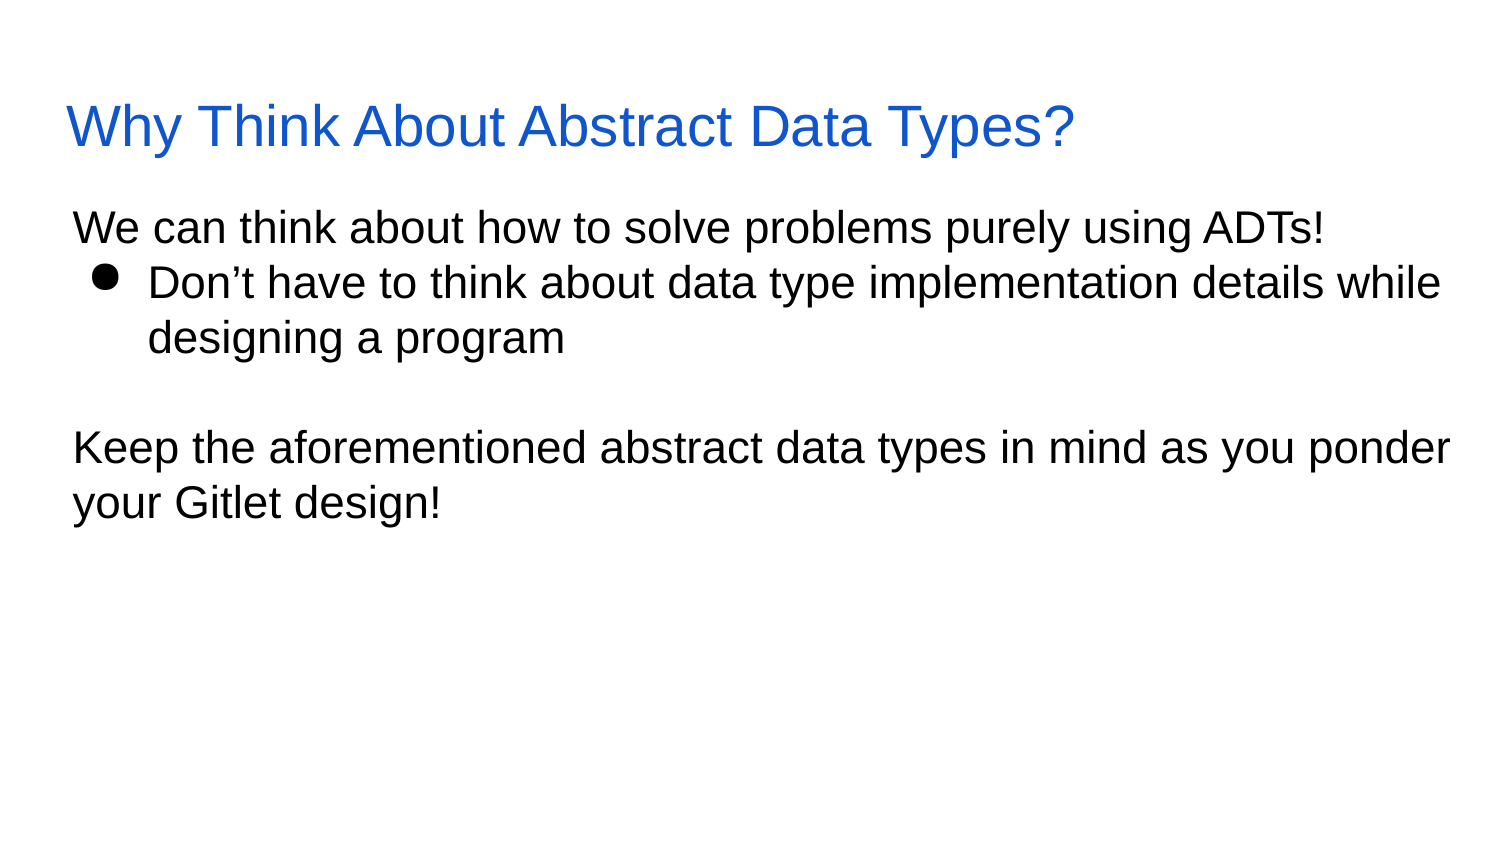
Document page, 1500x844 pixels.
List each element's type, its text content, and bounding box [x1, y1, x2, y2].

text_box We can think about how to solve problems purely using ADTs! Don’t have to think about data type implementation details while designing a program Keep the aforementioned abstract data types in mind as you ponder your Gitlet design! [57, 182, 1500, 700]
title Why Think About Abstract Data Types? [51, 72, 1449, 167]
